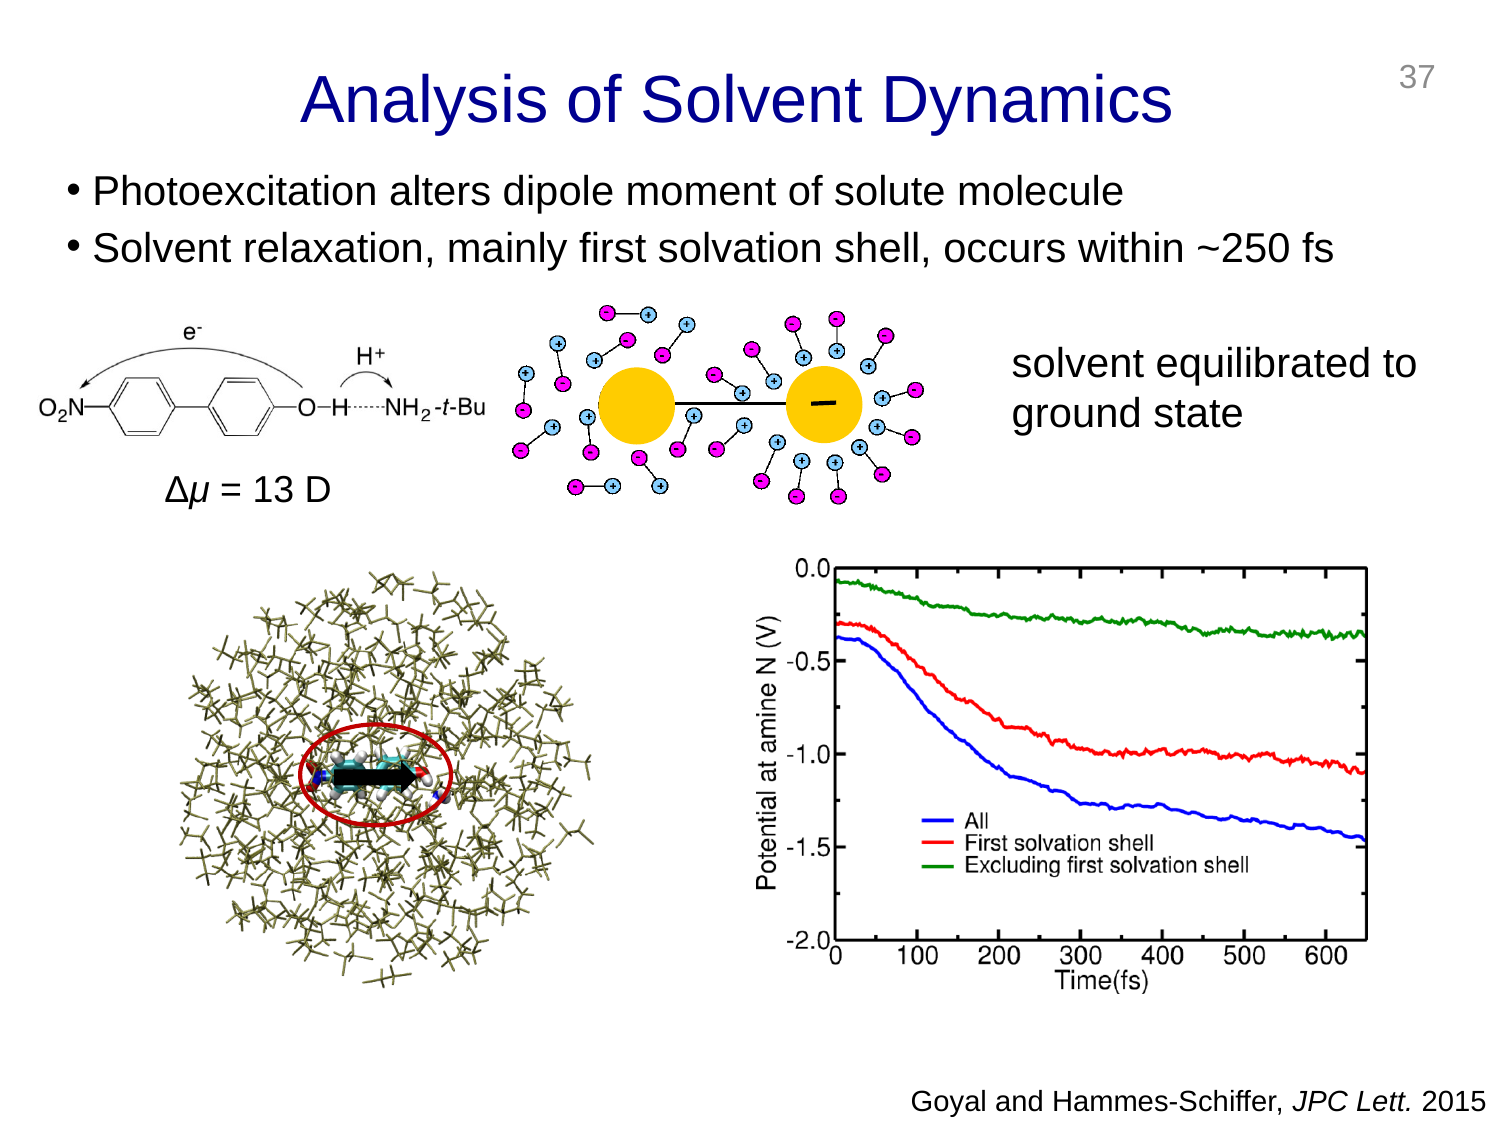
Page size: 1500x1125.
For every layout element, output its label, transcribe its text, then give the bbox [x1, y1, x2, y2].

slide_number 37 [1100, 45, 1451, 105]
text_box solvent equilibrated to ground state [996, 328, 1475, 444]
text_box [166, 557, 602, 994]
picture [37, 312, 490, 438]
title Analysis of Solvent Dynamics [0, 29, 1500, 163]
text_box Photoexcitation alters dipole moment of solute molecule Solvent relaxation, mainly first solvation shell, occurs within ~250 fs [51, 156, 1500, 278]
text_box Goyal and Hammes-Schiffer, JPC Lett. 2015 [601, 1074, 1500, 1125]
text_box Δμ = 13 D [149, 457, 347, 518]
picture [756, 557, 1369, 994]
picture [512, 304, 926, 506]
